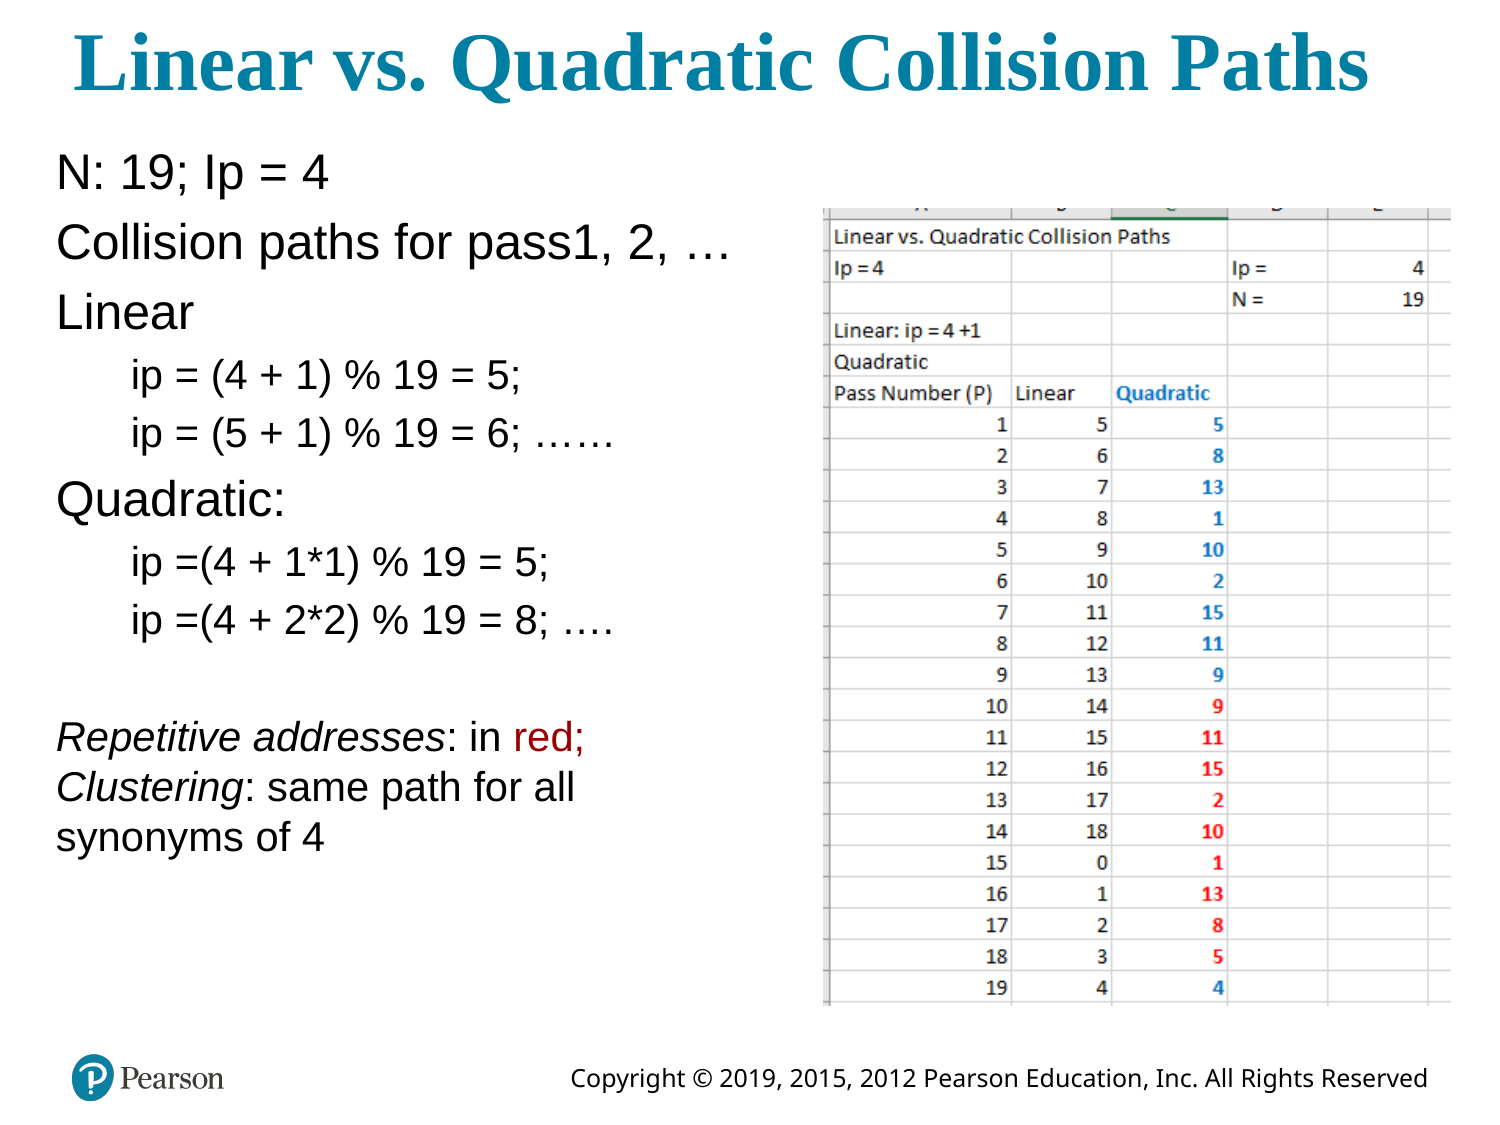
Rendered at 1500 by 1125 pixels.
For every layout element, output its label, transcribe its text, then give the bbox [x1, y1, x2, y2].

picture [72, 1087, 83, 1101]
text_box N: 19; Ip = 4 Collision paths for pass1, 2, … Linear ip = (4 + 1) % 19 = 5; ip = (5 + 1) % 19 = 6; …… Quadratic: ip =(4 + 1*1) % 19 = 5; ip =(4 + 2*2) % 19 = 8; …. Repetitive addresses: in red; Clustering: same path for all synonyms of 4 [41, 132, 757, 903]
picture [98, 1054, 224, 1101]
picture [823, 208, 1451, 1006]
picture [80, 1063, 106, 1088]
text_box Linear vs. Quadratic Collision Paths [59, 0, 1409, 112]
picture [72, 1054, 88, 1070]
